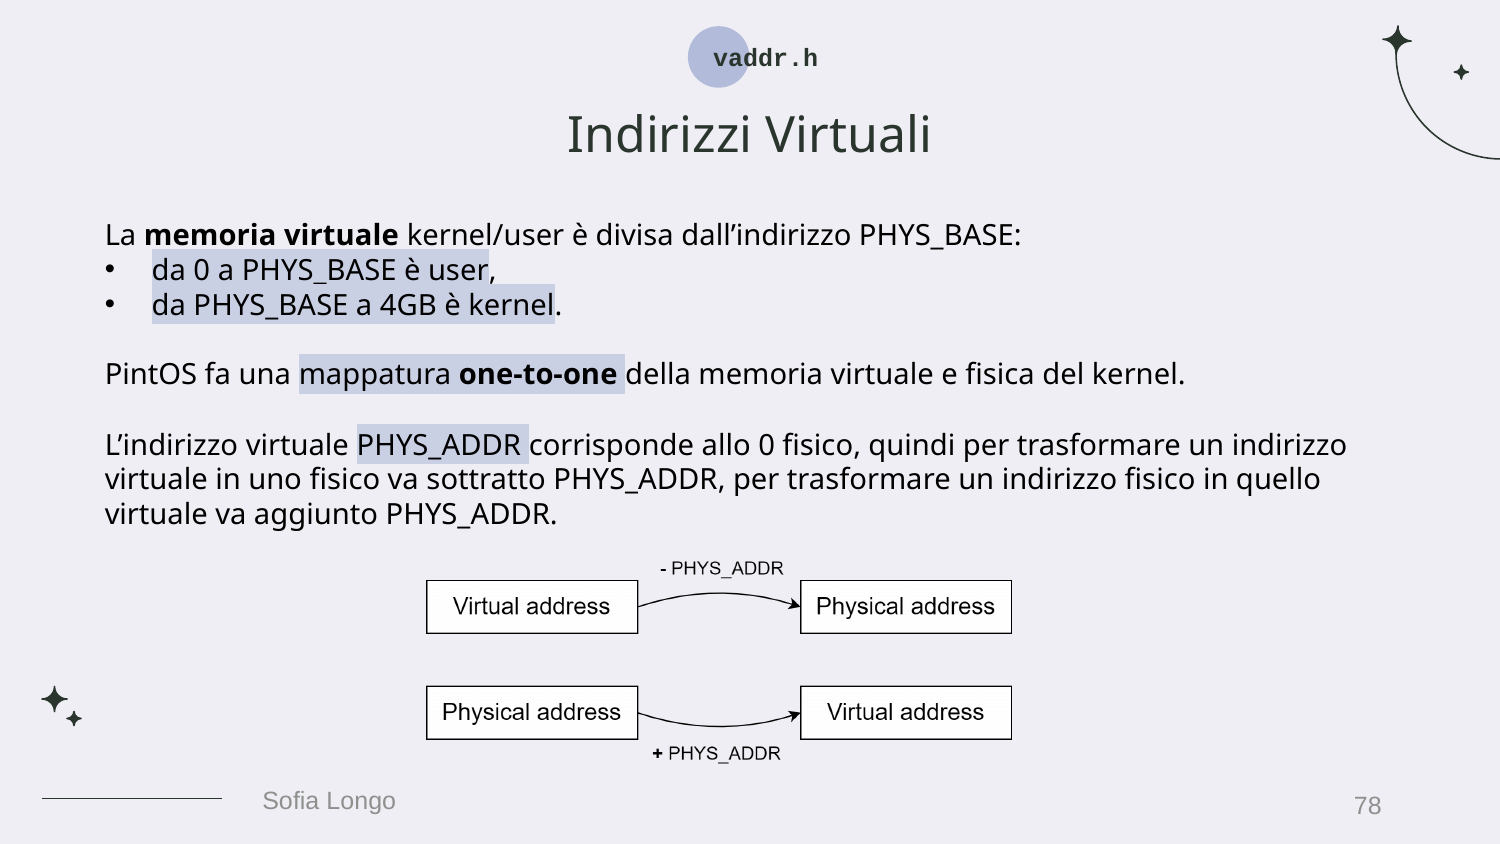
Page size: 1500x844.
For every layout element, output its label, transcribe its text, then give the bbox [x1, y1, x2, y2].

picture [425, 540, 1012, 778]
text_box La memoria virtuale kernel/user è divisa dall’indirizzo PHYS_BASE: da 0 a PHYS_BASE è user, da PHYS_BASE a 4GB è kernel. PintOS fa una mappatura one-to-one della memoria virtuale e fisica del kernel. L’indirizzo virtuale PHYS_ADDR corrisponde allo 0 fisico, quindi per trasformare un indirizzo virtuale in uno fisico va sottratto PHYS_ADDR, per trasformare un indirizzo fisico in quello virtuale va aggiunto PHYS_ADDR. [90, 208, 1441, 608]
text_box [687, 26, 743, 80]
text_box vaddr.h [698, 38, 900, 87]
slide_number 78 [1059, 782, 1397, 828]
title Indirizzi Virtuali [118, 87, 1382, 182]
